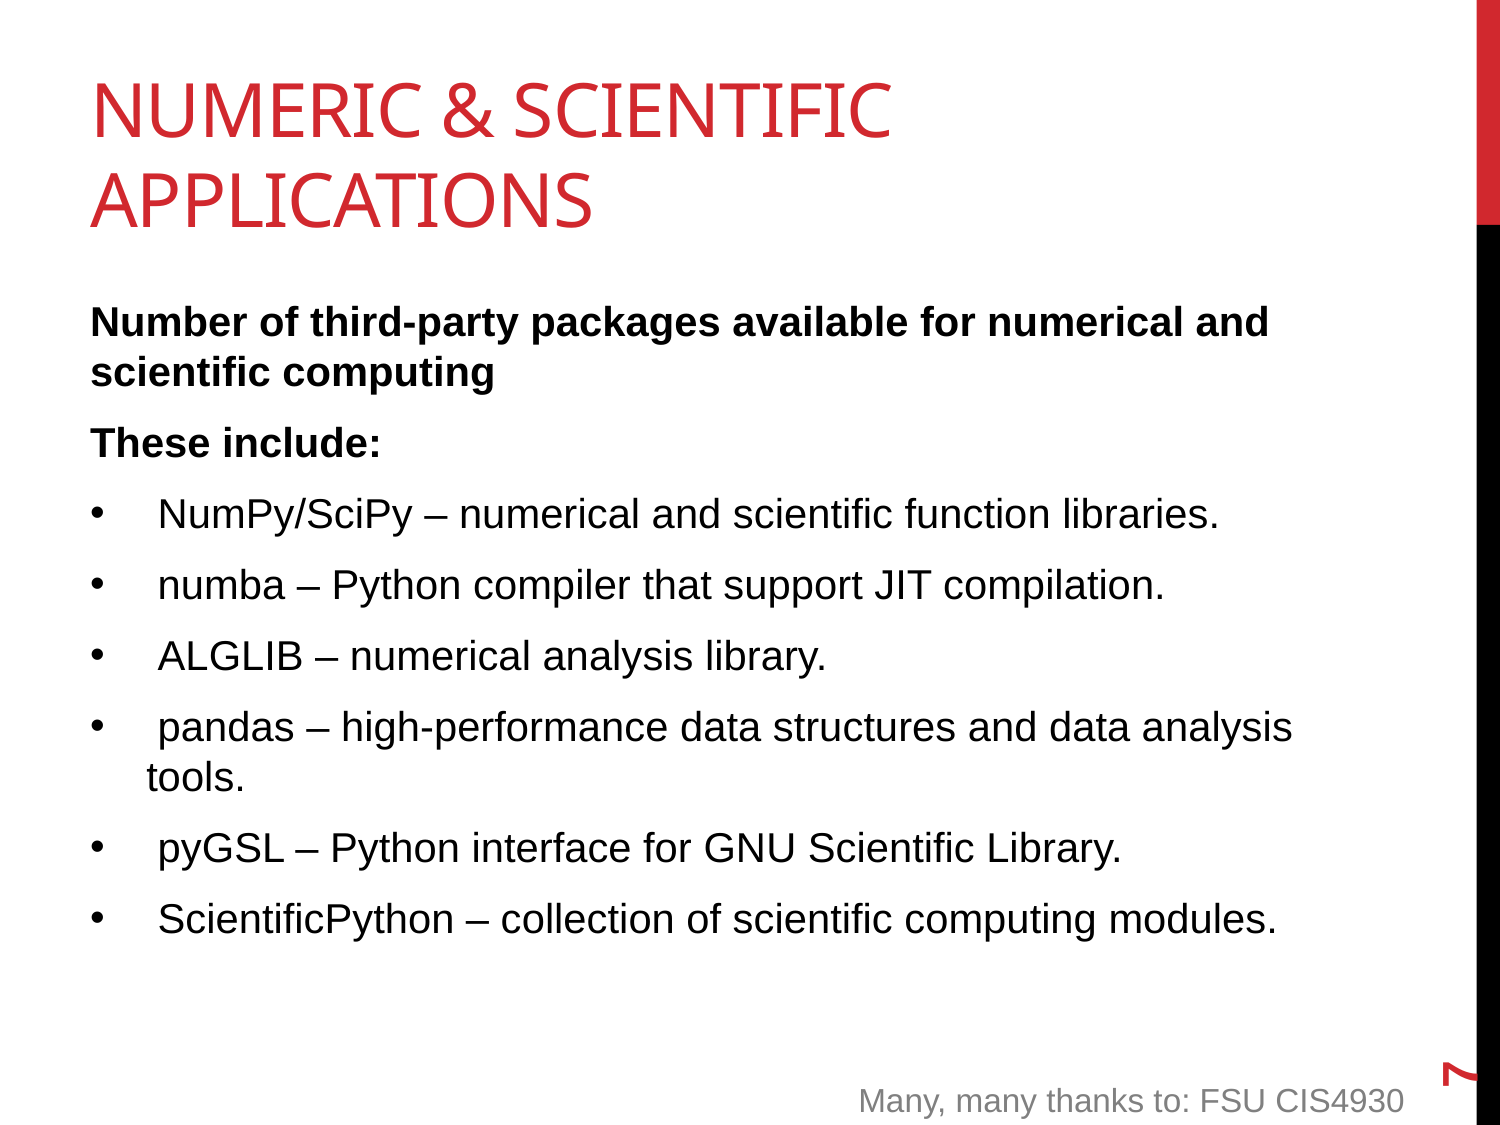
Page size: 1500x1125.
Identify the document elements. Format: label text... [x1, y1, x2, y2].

list Number of third-party packages available for numerical and scientific computing These include: NumPy/SciPy – numerical and scientific function libraries. numba – Python compiler that support JIT compilation. ALGLIB – numerical analysis library. pandas – high-performance data structures and data analysis tools. pyGSL – Python interface for GNU Scientific Library. ScientificPython – collection of scientific computing modules. [75, 287, 1325, 1005]
title Numeric & scientific applications [75, 25, 1269, 250]
slide_number 7 [1427, 887, 1488, 1104]
text_box Many, many thanks to: FSU CIS4930 [608, 1071, 1421, 1125]
